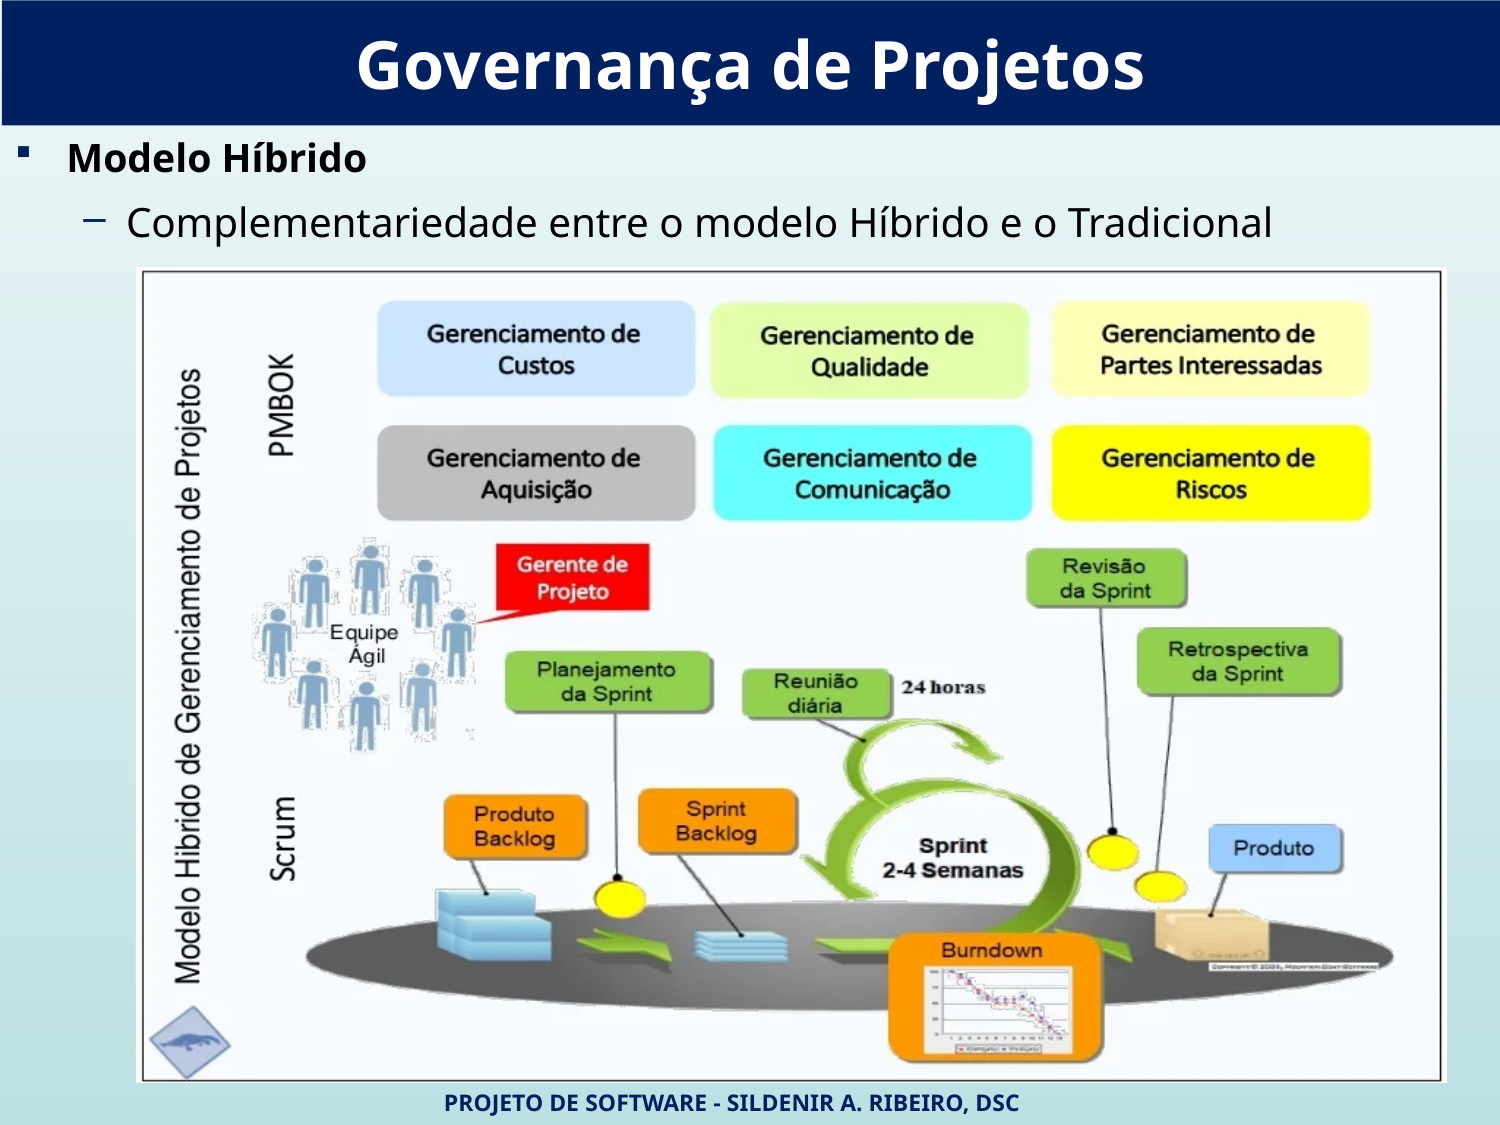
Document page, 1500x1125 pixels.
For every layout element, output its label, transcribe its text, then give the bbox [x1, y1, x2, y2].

text_box Governança de Projetos [1, 0, 1500, 126]
footer Projeto de Software - Sildenir A. Ribeiro, DSc [88, 1080, 1376, 1124]
list Modelo Híbrido Complementariedade entre o modelo Híbrido e o Tradicional [0, 125, 1500, 256]
picture [135, 267, 1448, 1083]
